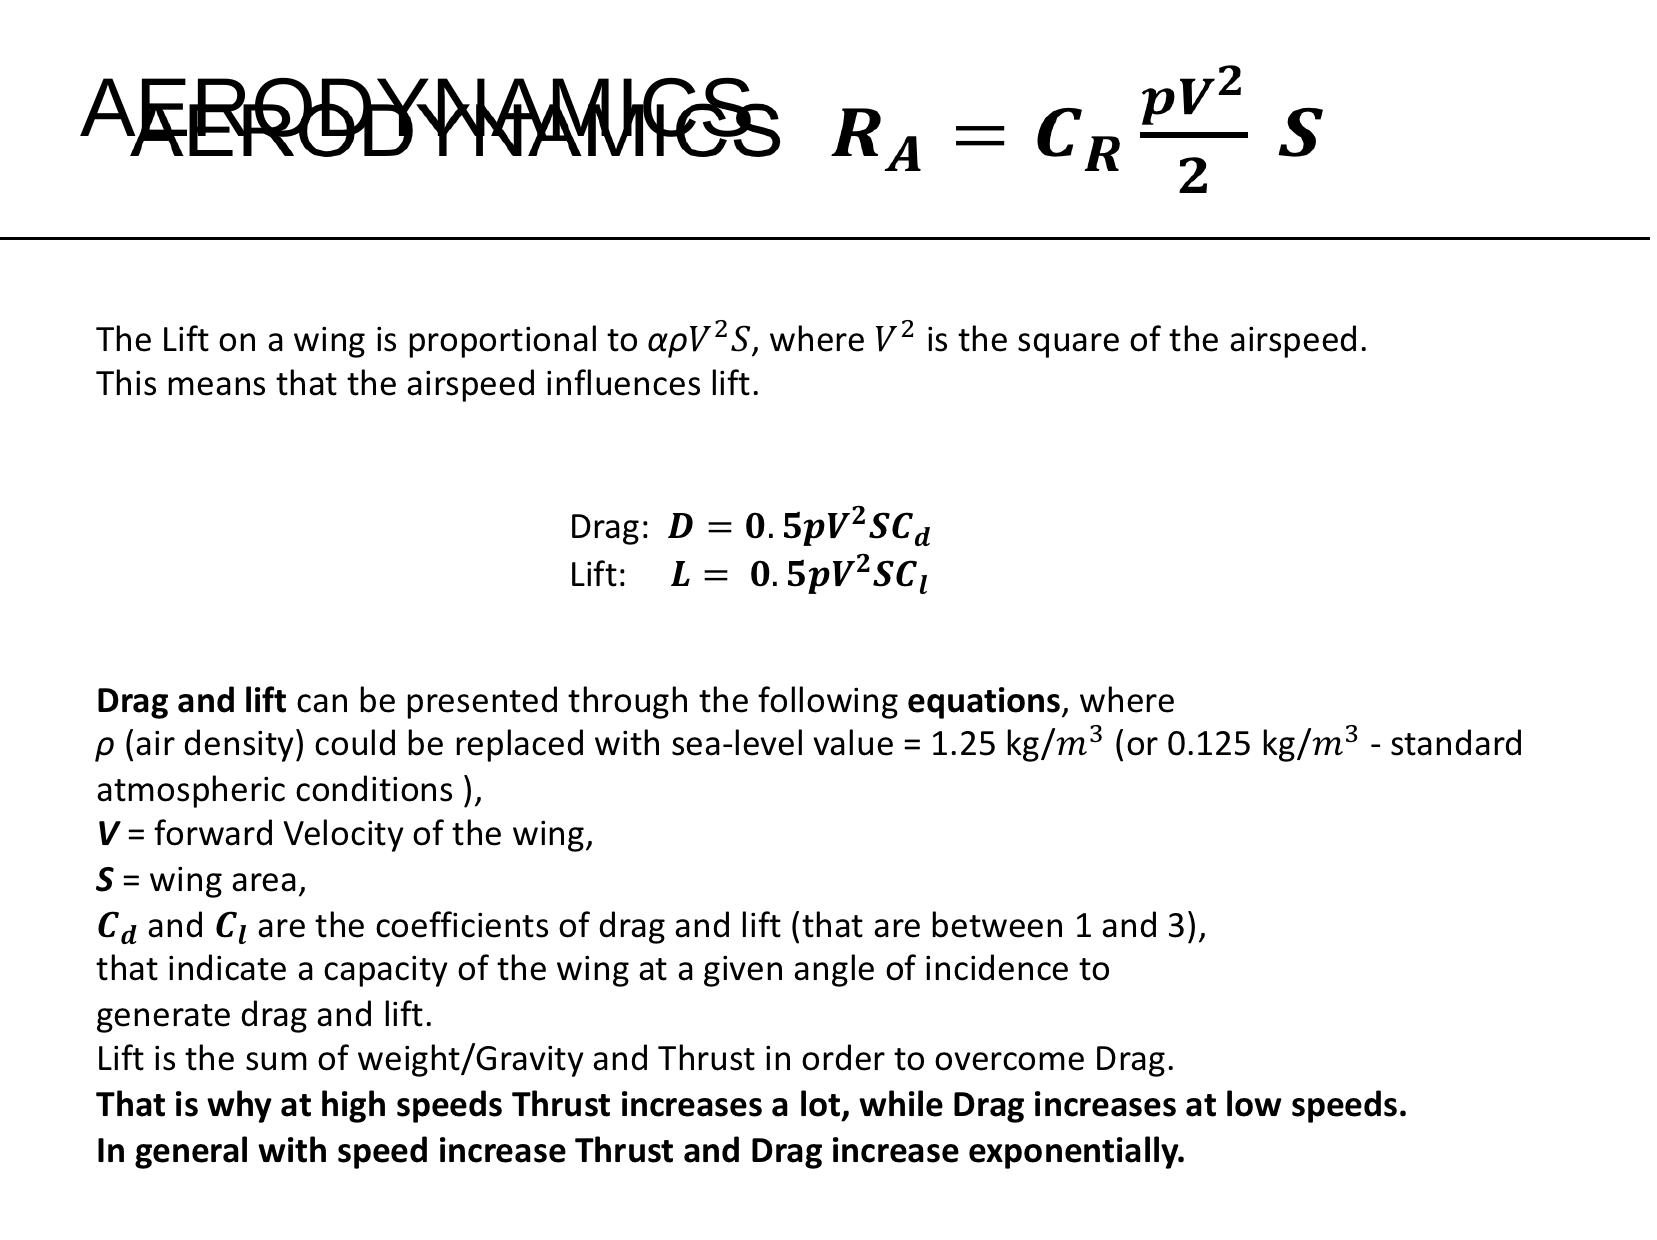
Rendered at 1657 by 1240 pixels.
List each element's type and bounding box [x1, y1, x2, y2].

text_box [553, 494, 951, 648]
text_box [80, 53, 1576, 214]
text_box [80, 307, 1612, 1186]
